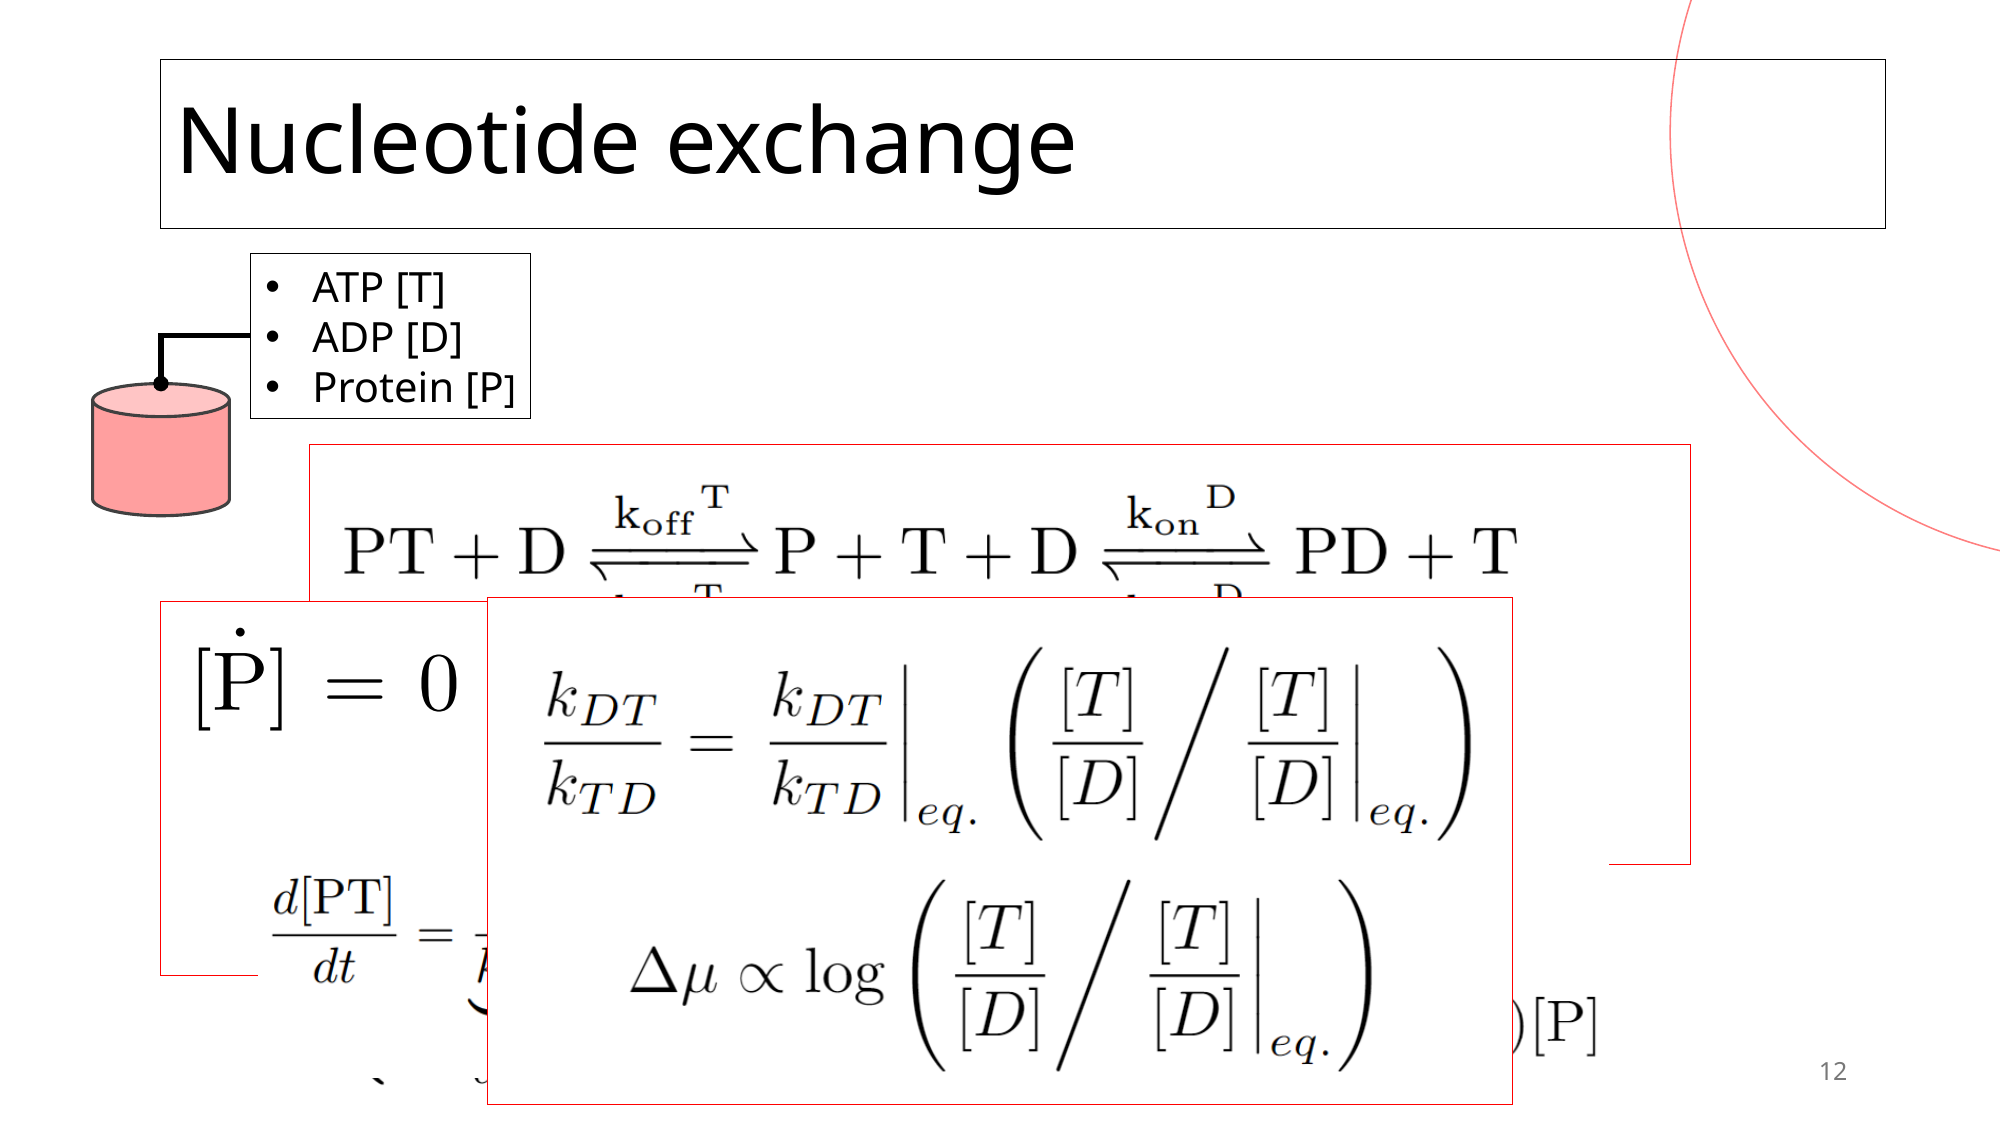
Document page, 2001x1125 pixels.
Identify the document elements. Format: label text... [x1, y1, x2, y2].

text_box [159, 600, 486, 1083]
text_box [1674, 0, 2000, 553]
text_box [309, 443, 1691, 1111]
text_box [486, 596, 1513, 1106]
slide_number 12 [1691, 1042, 1863, 1103]
title Nucleotide exchange [160, 59, 1886, 229]
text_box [92, 252, 531, 517]
